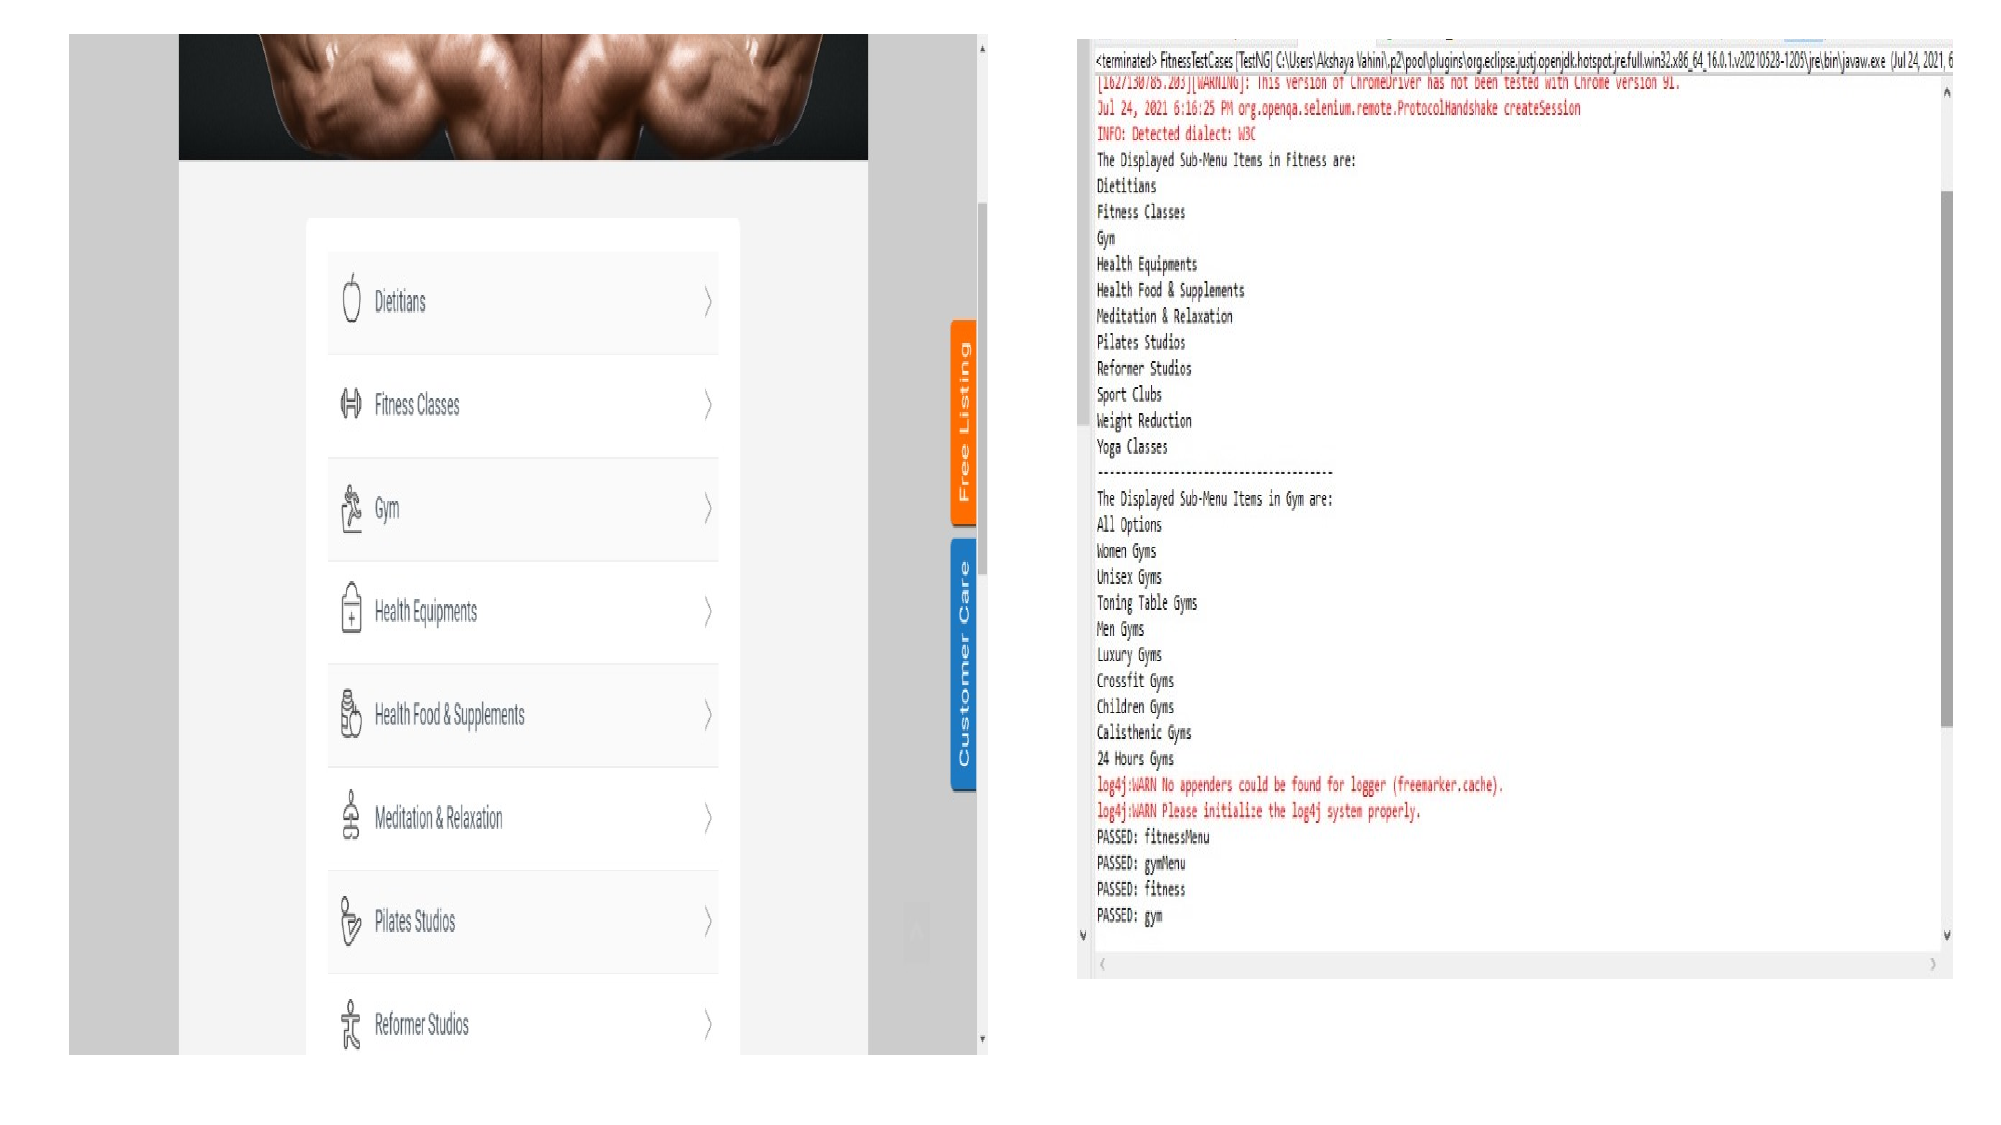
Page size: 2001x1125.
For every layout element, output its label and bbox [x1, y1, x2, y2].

list [1077, 39, 1953, 979]
list [69, 34, 988, 1055]
